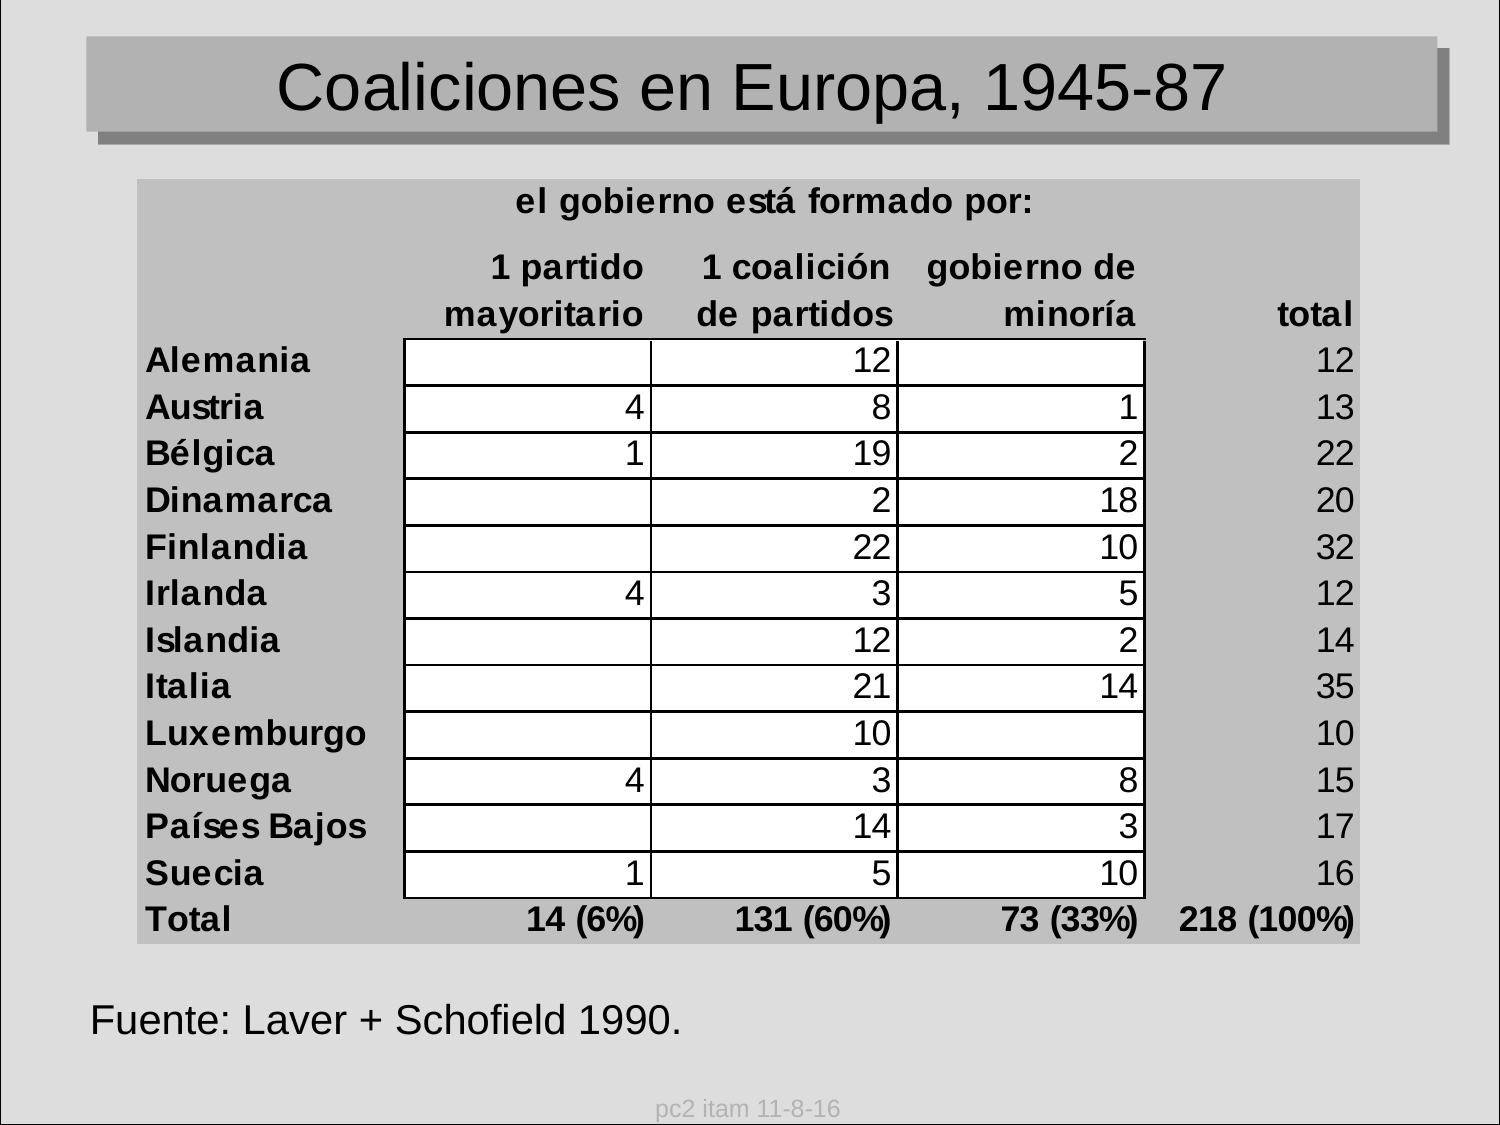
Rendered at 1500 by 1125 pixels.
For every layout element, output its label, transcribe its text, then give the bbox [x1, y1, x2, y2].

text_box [136, 178, 1363, 947]
text_box Fuente: Laver + Schofield 1990. [75, 984, 725, 1051]
text_box Coaliciones en Europa, 1945-87 [86, 36, 1438, 132]
